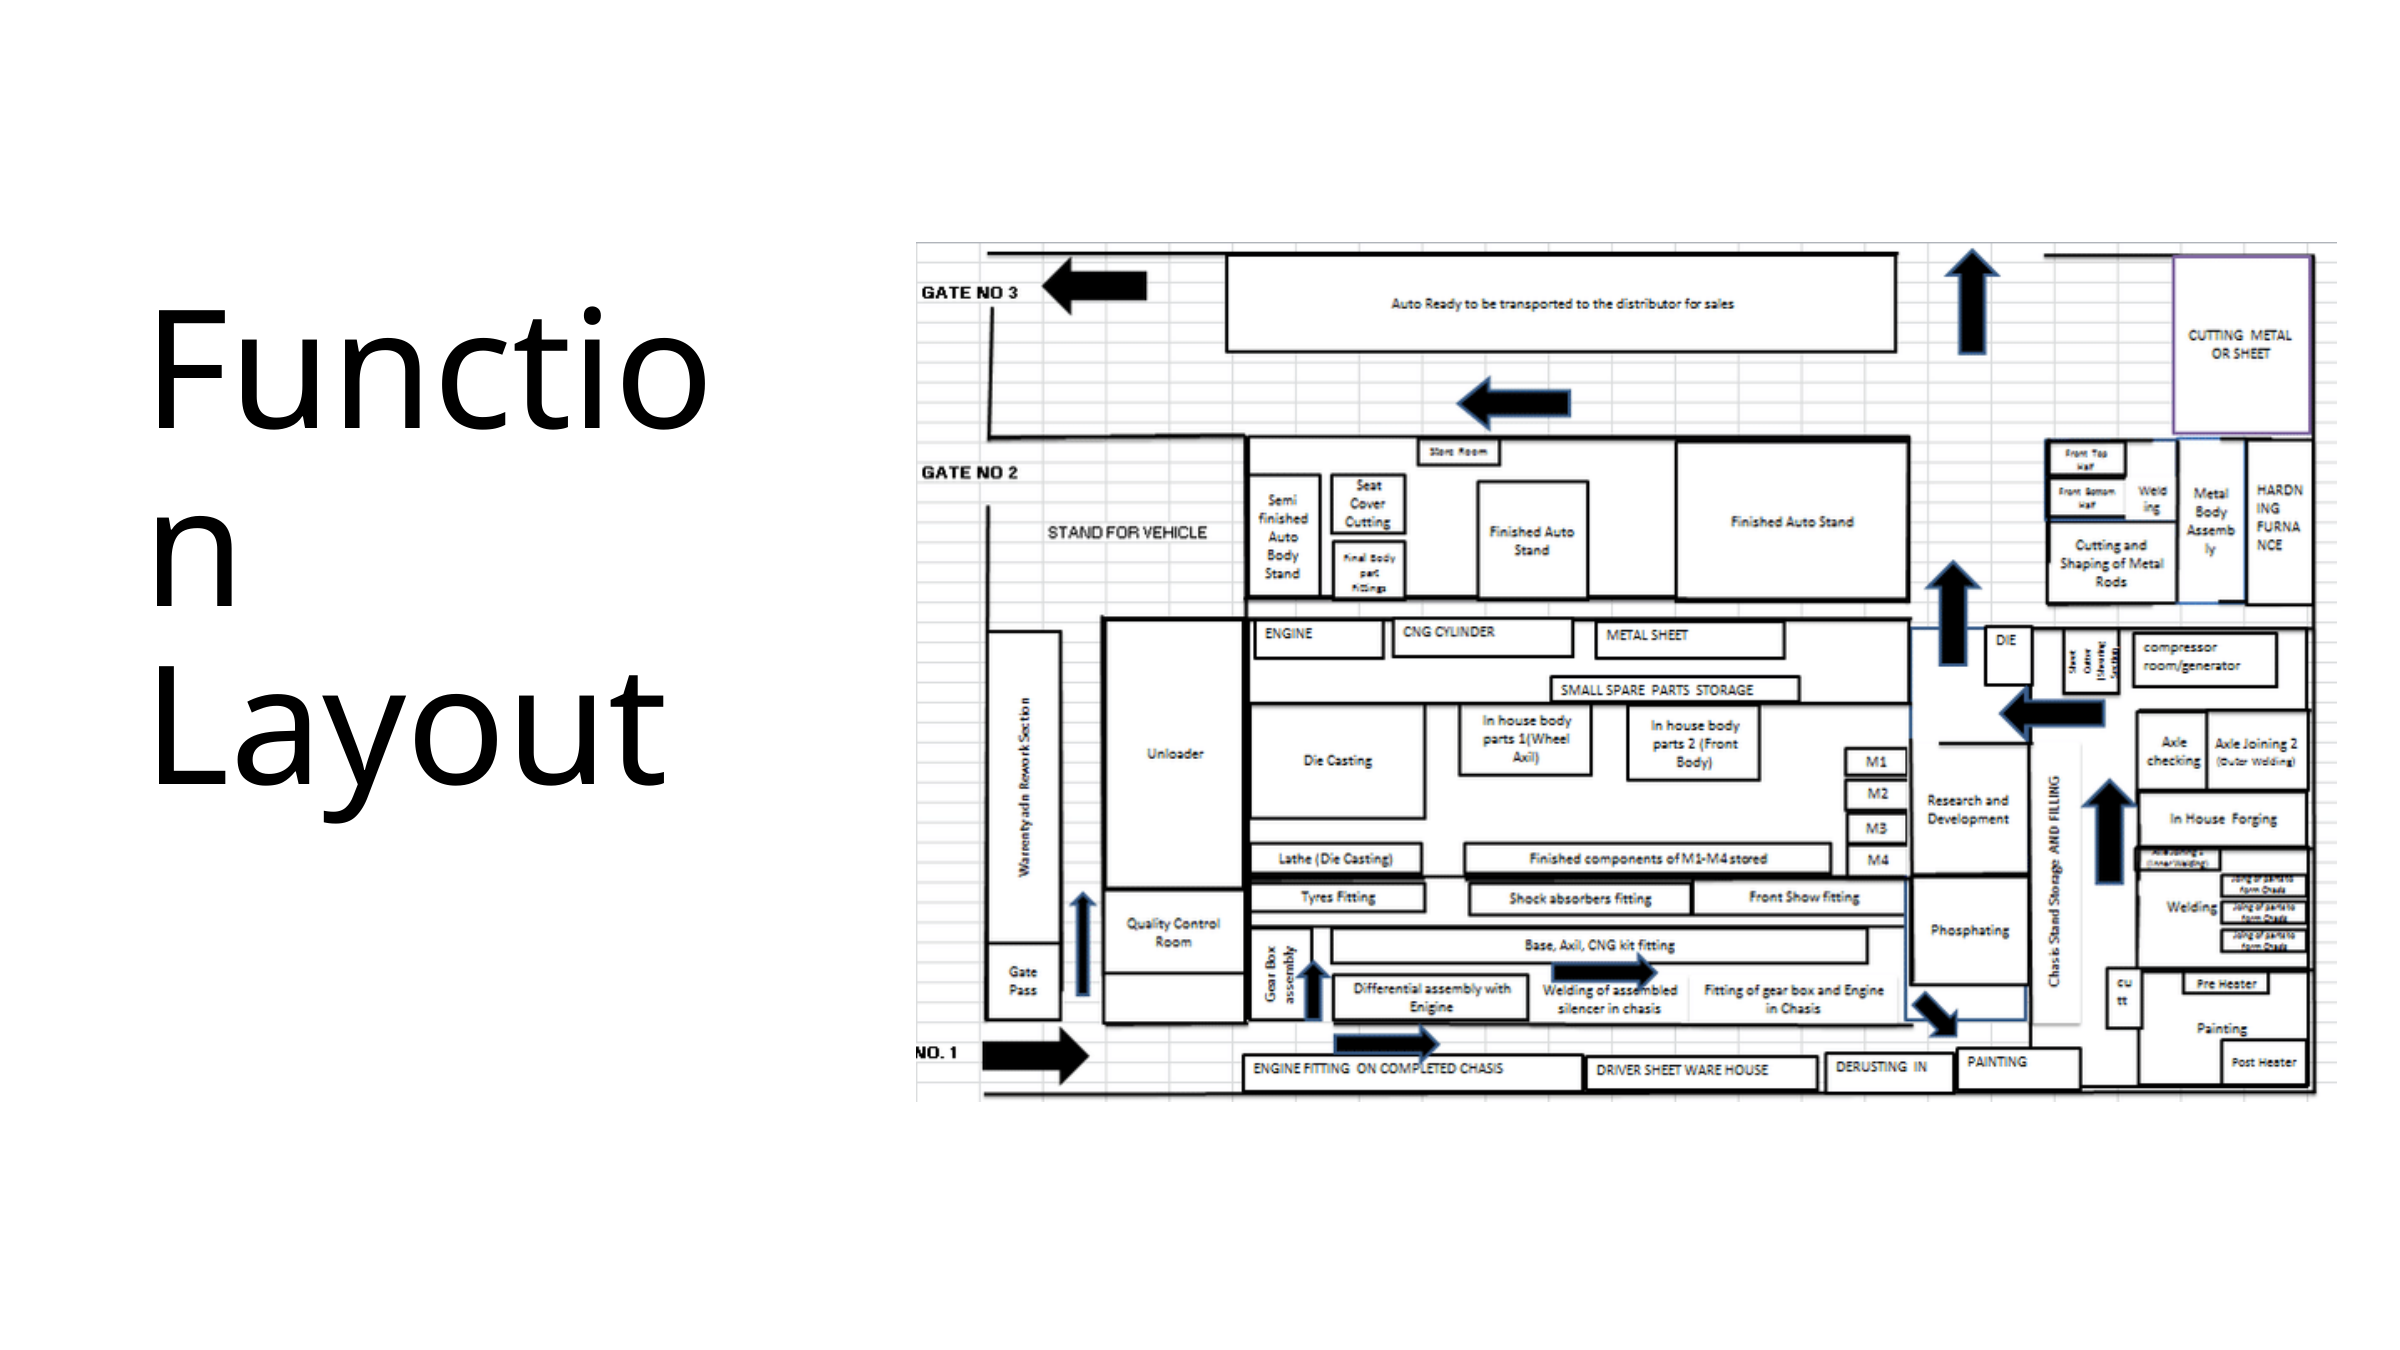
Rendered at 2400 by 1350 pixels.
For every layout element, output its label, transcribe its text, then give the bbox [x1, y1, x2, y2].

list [916, 242, 2337, 1102]
title Function Layout [125, 125, 829, 830]
